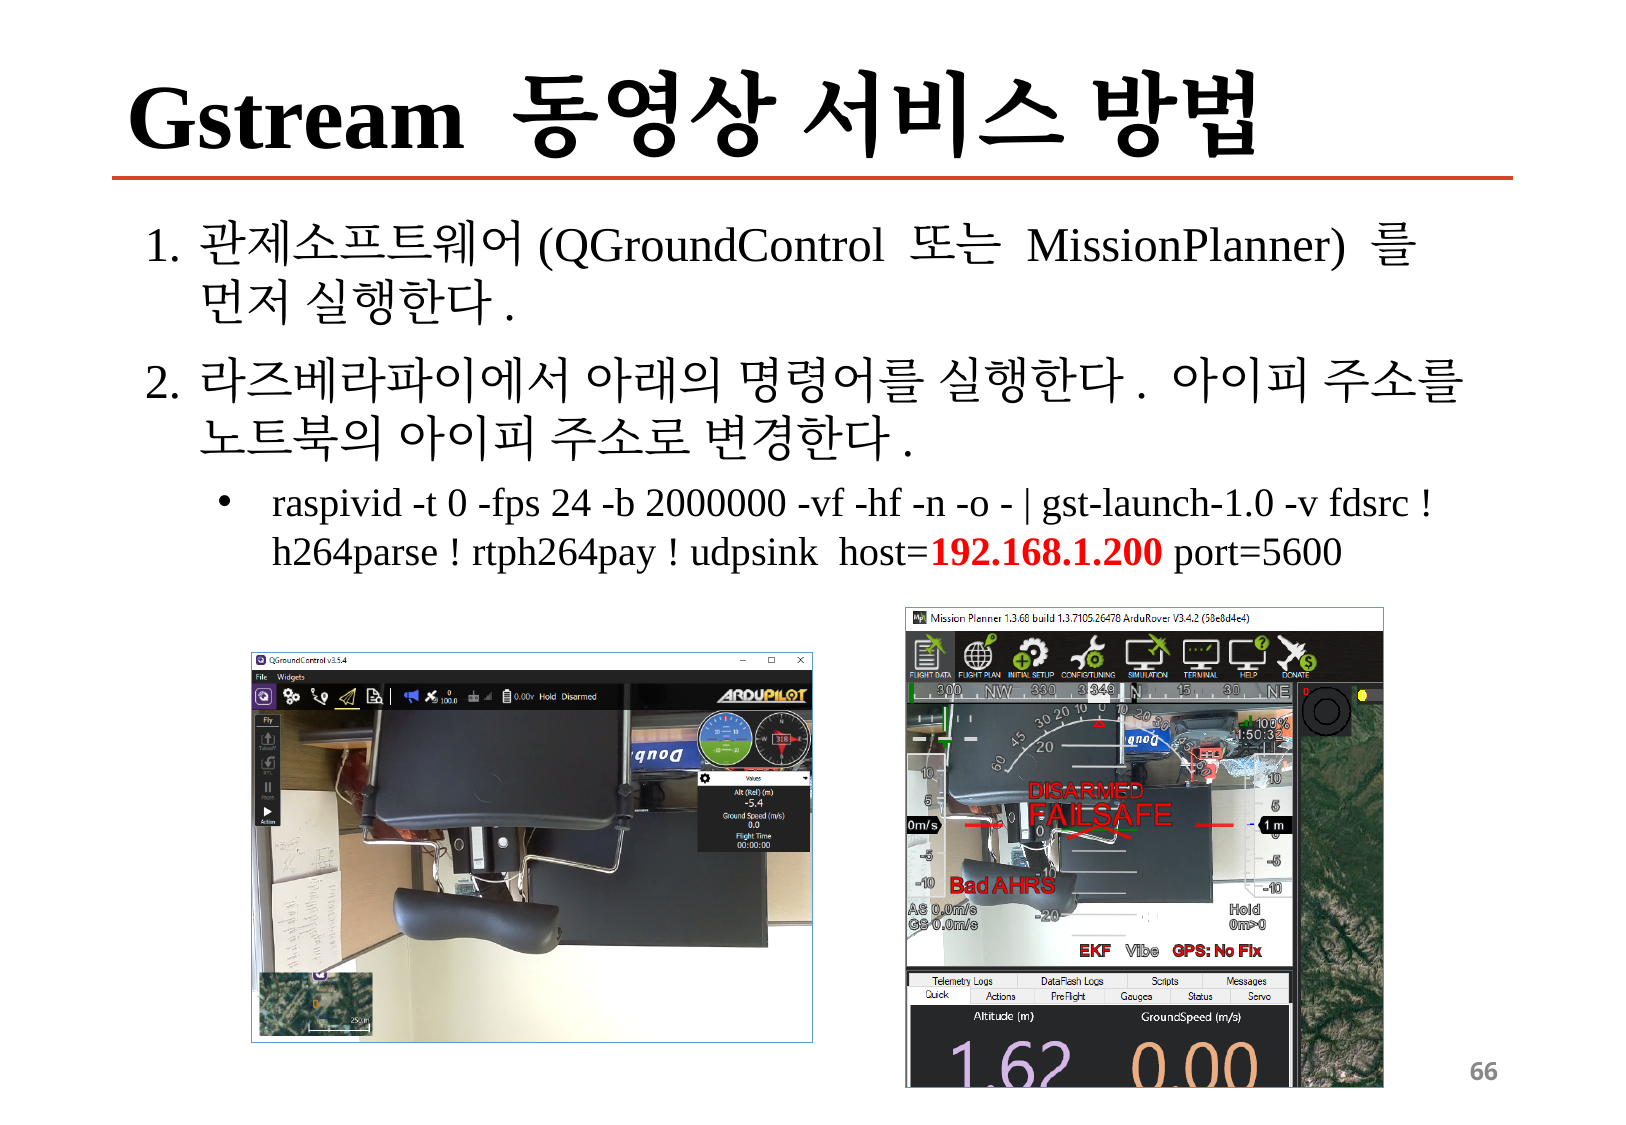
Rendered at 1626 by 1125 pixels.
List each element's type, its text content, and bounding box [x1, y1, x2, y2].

title Gstream 동영상 서비스 방법 [111, 59, 1514, 179]
picture [905, 607, 1385, 1088]
list 관제소프트웨어(QGroundControl 또는 MissionPlanner) 를 먼저 실행한다. 라즈베라파이에서 아래의 명령어를 실행한다. 아이피 주소를 노트북의 아이피 주소로 변경한다. raspivid -t 0 -fps 24 -b 2000000 -vf -hf -n -o - | gst-launch-1.0 -v fdsrc ! h264parse ! rtph264pay ! udpsink host=192.168.1.200 port=5600 [111, 205, 1514, 585]
picture [251, 652, 813, 1043]
slide_number 66 [1433, 1042, 1514, 1103]
